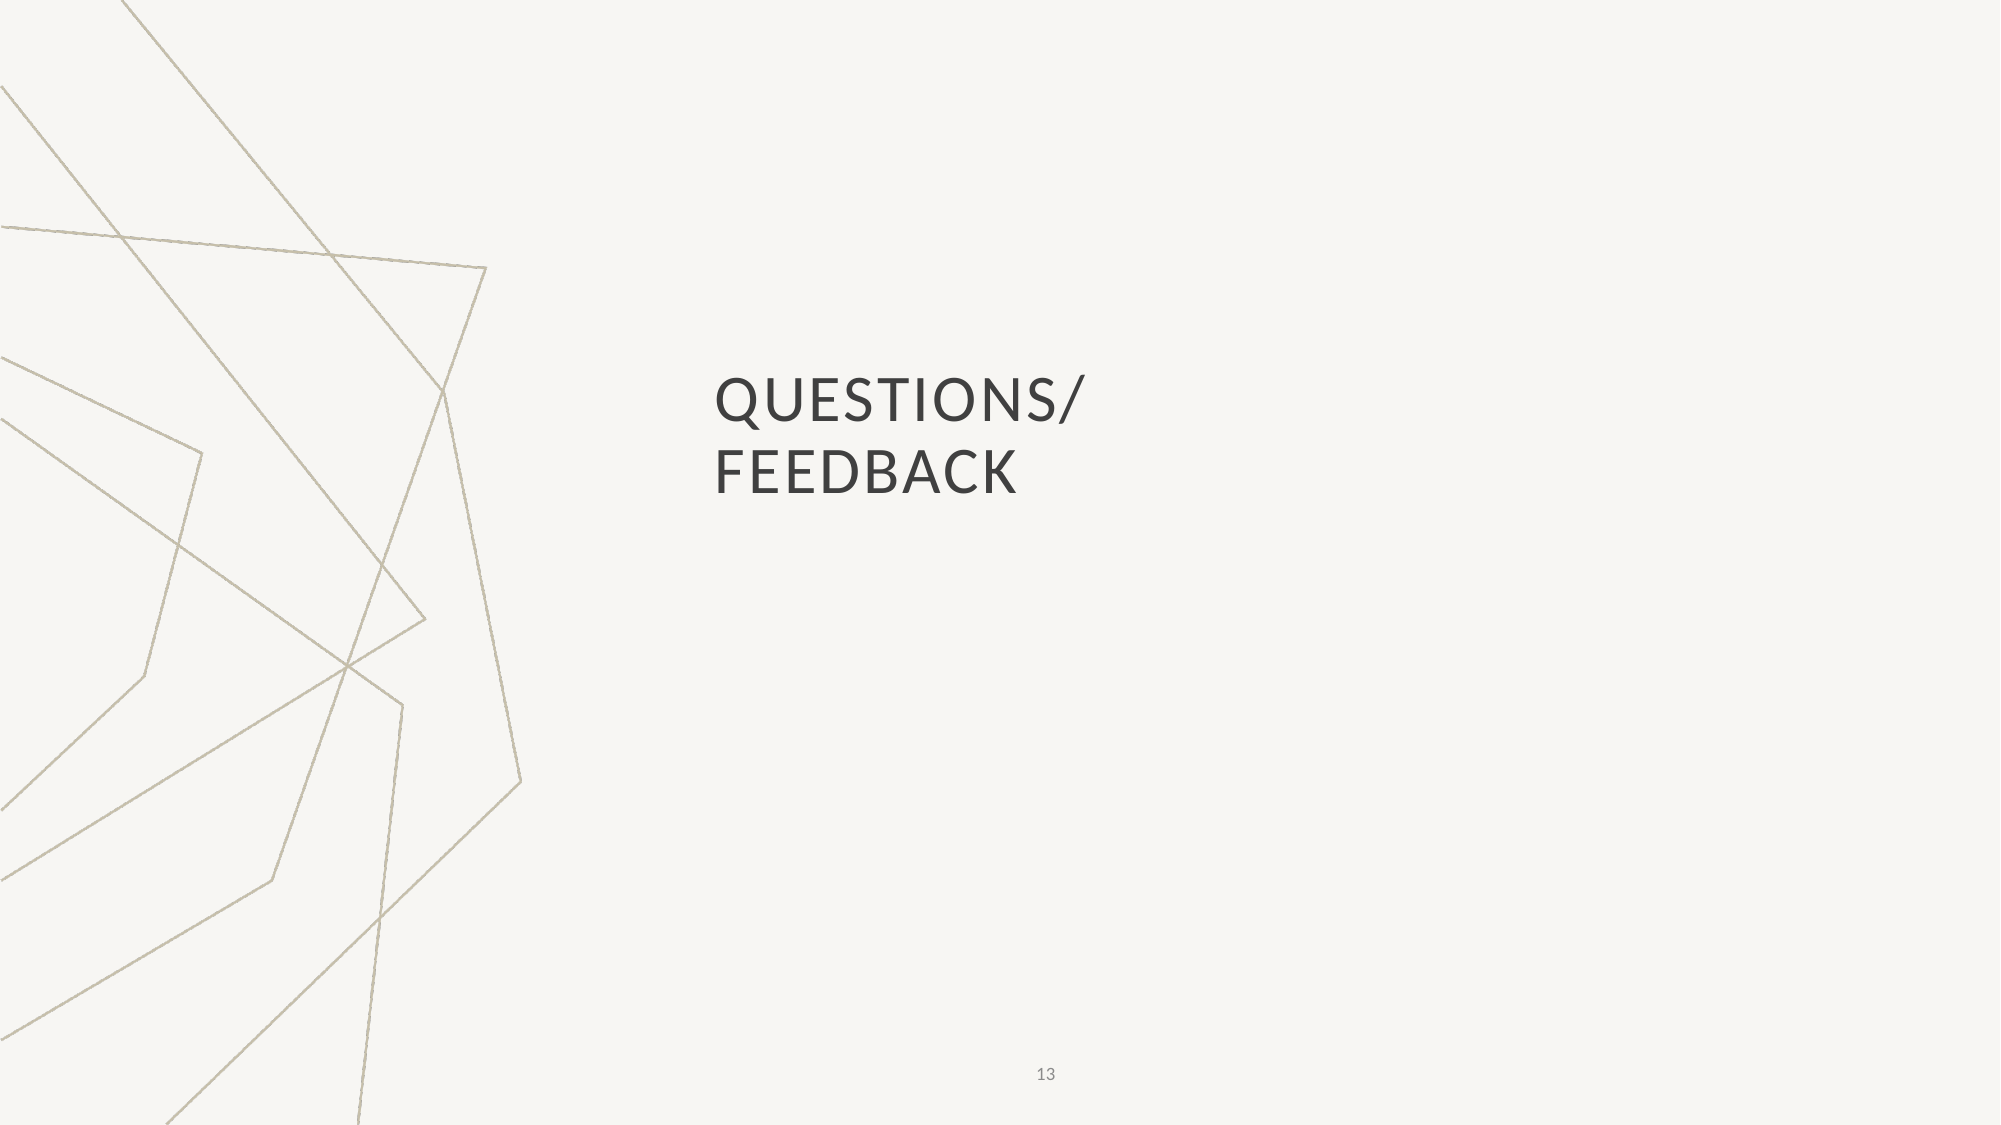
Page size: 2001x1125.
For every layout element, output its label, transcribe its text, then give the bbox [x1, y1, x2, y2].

picture [0, 0, 522, 1125]
title Questions/ Feedback [699, 265, 1386, 516]
text_box 13 [908, 1042, 1071, 1103]
